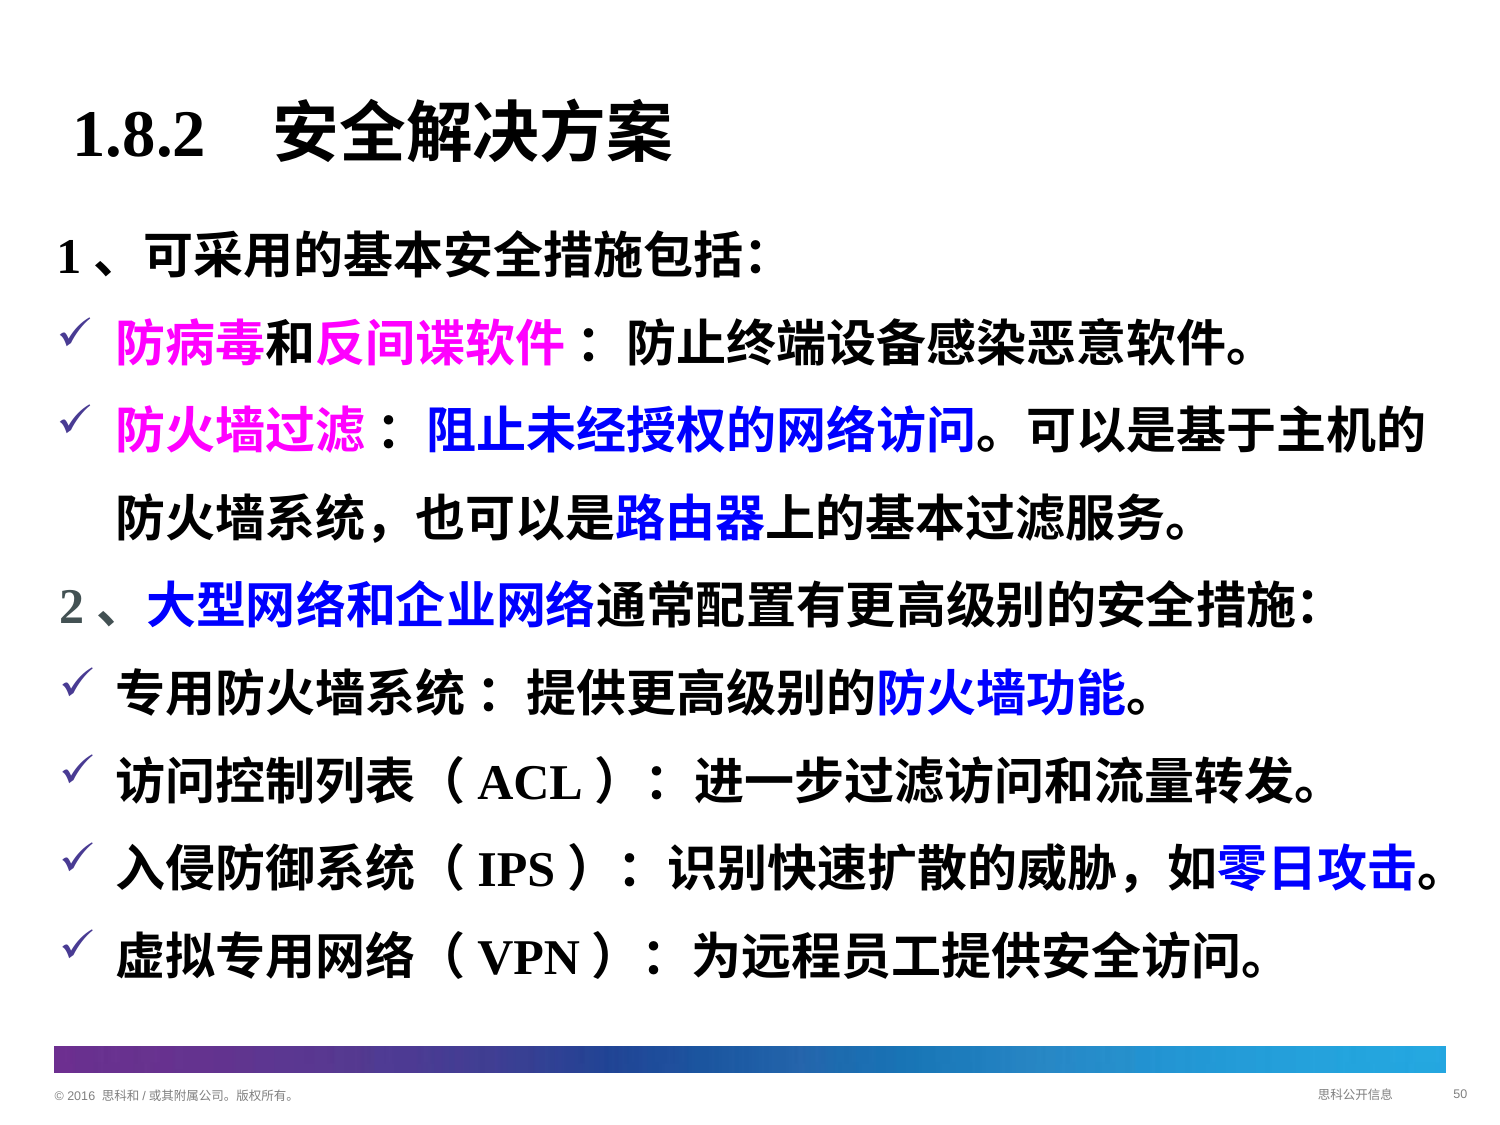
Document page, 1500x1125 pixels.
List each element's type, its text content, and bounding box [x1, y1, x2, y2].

picture [54, 1046, 1446, 1073]
title 1.8.2 安全解决方案 [59, 59, 1359, 178]
text_box 1、可采用的基本安全措施包括： 防病毒和反间谍软件 ：防止终端设备感染恶意软件。 防火墙过滤 ：阻止未经授权的网络访问。可以是基于主机的防火墙系统，也可以是路由器上的基本过滤服务。 2、大型网络和企业网络通常配置有更高级别的安全措施： 专用防火墙系统 ：提供更高级别的防火墙功能。 访问控制列表（ACL）：进一步过滤访问和流量转发。 入侵防御系统（IPS）：识别快速扩散的威胁，如零日攻击。 虚拟专用网络（VPN）：为远程员工提供安全访问。 [41, 188, 1459, 993]
